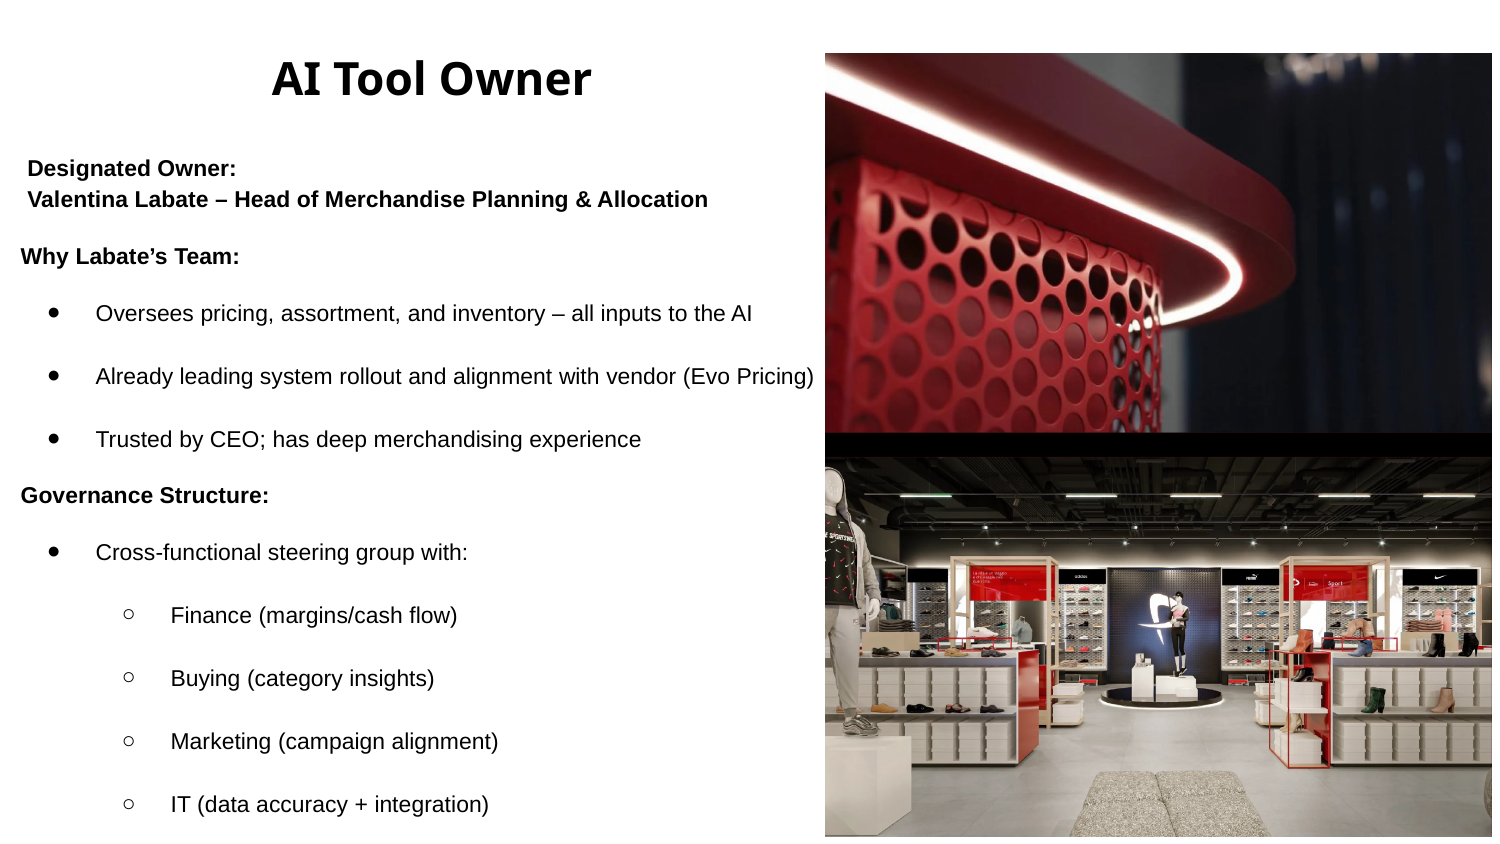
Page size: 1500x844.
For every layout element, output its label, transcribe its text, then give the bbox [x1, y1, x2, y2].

text_box AI Tool Owner [61, 34, 803, 122]
picture [825, 53, 1492, 837]
text_box Designated Owner: Valentina Labate – Head of Merchandise Planning & Allocation Why Labate’s Team: Oversees pricing, assortment, and inventory – all inputs to the AI Already leading system rollout and alignment with vendor (Evo Pricing) Trusted by CEO; has deep merchandising experience Governance Structure: Cross-functional steering group with: Finance (margins/cash flow) Buying (category insights) Marketing (campaign alignment) IT (data accuracy + integration) [5, 134, 825, 844]
